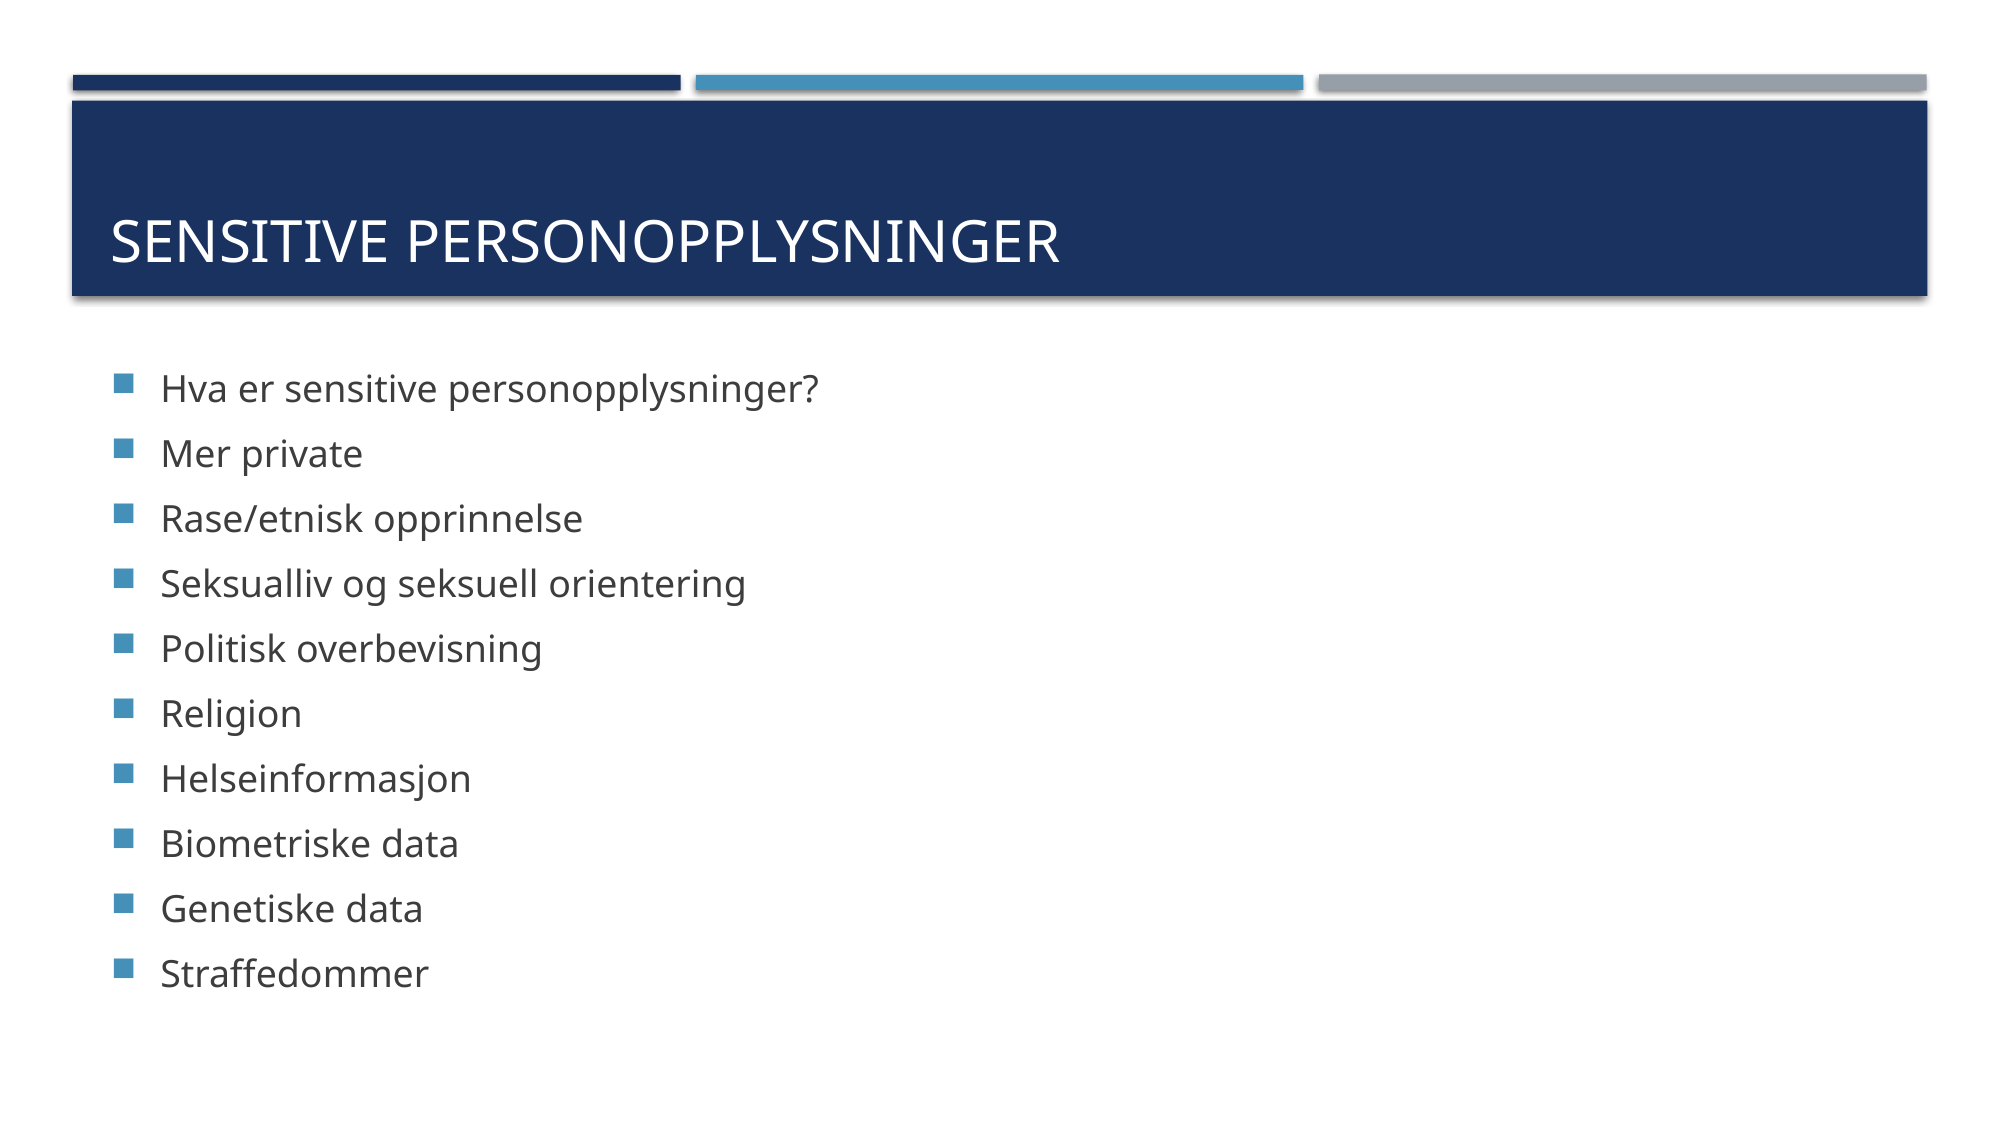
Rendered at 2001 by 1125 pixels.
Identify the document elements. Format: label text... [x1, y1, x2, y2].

title Sensitive personopplysninger [95, 115, 1905, 282]
list Hva er sensitive personopplysninger? Mer private Rase/etnisk opprinnelse Seksualliv og seksuell orientering Politisk overbevisning Religion Helseinformasjon Biometriske data Genetiske data Straffedommer [95, 357, 1905, 1021]
